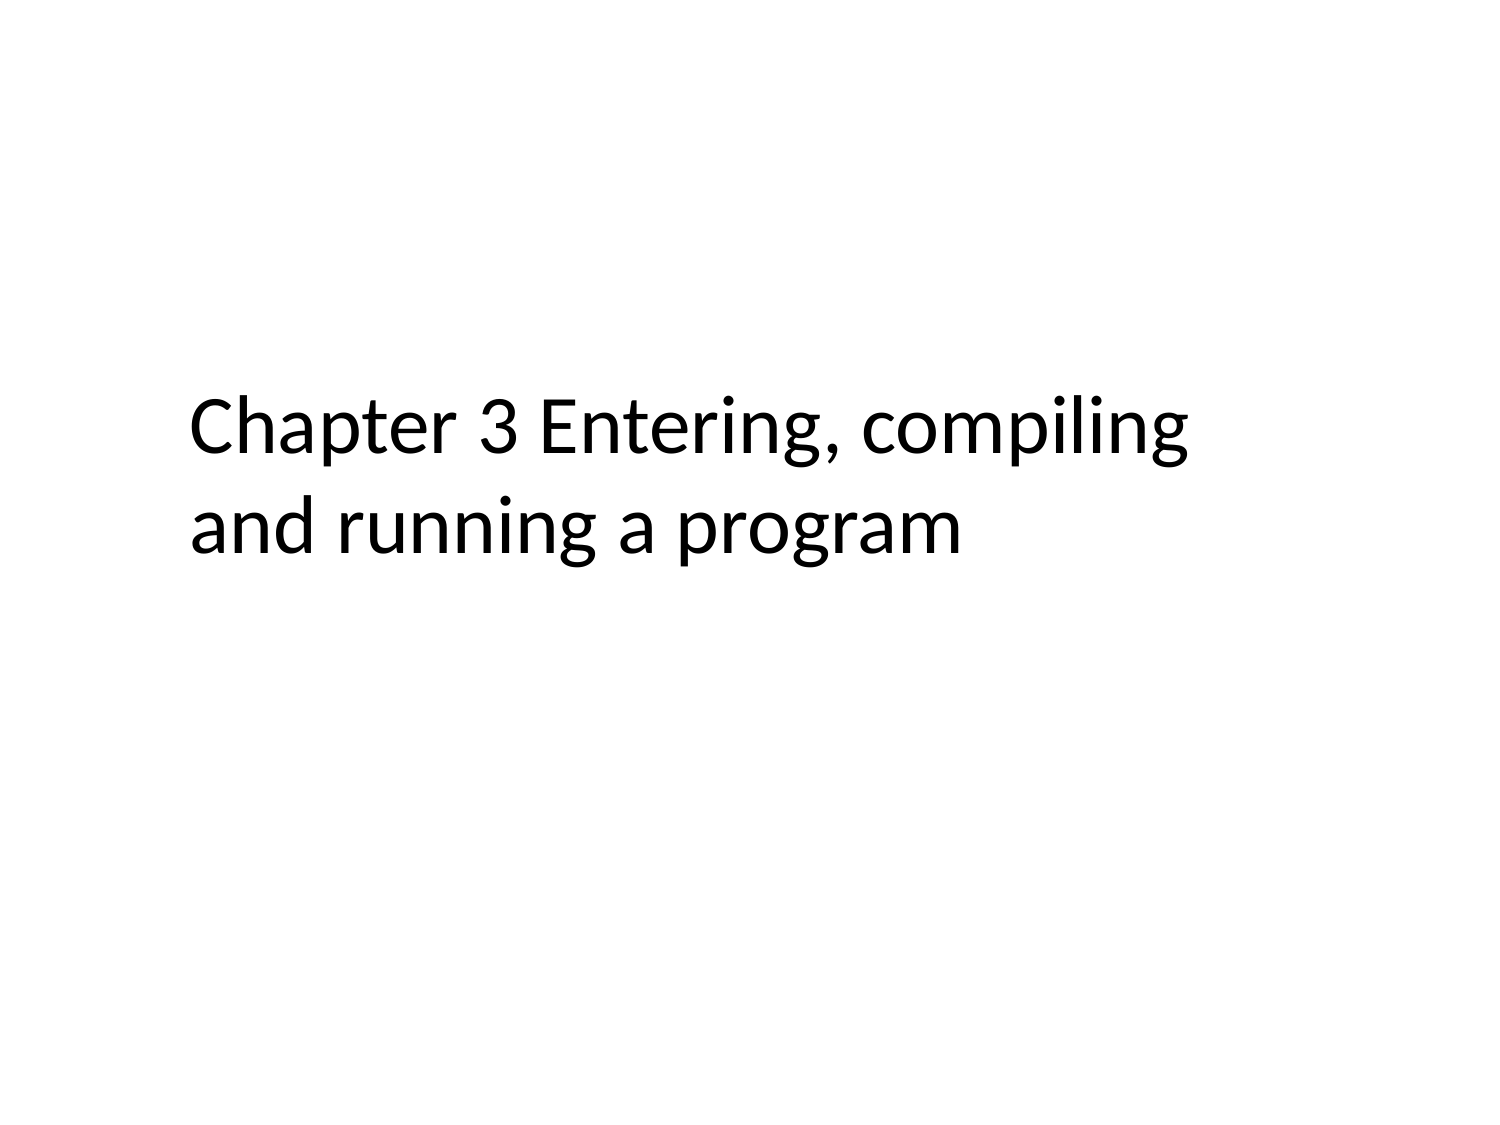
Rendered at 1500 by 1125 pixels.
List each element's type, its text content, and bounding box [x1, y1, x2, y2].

text_box Chapter 3 Entering, compiling and running a program [174, 362, 1300, 578]
